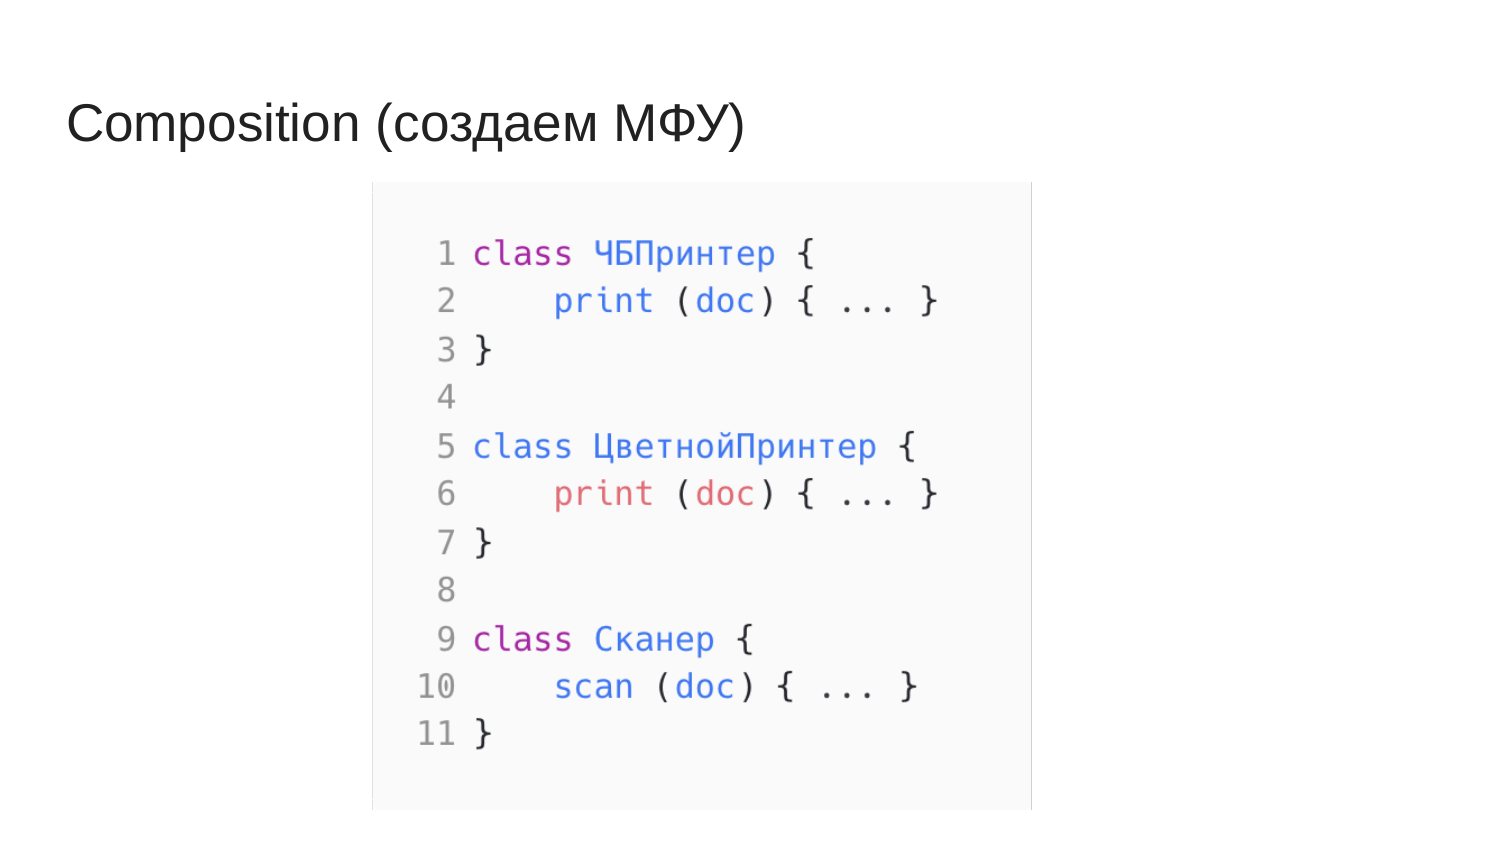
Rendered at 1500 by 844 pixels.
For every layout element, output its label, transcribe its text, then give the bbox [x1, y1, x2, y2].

picture [371, 182, 1033, 810]
title Composition (создаем МФУ) [51, 72, 1449, 167]
